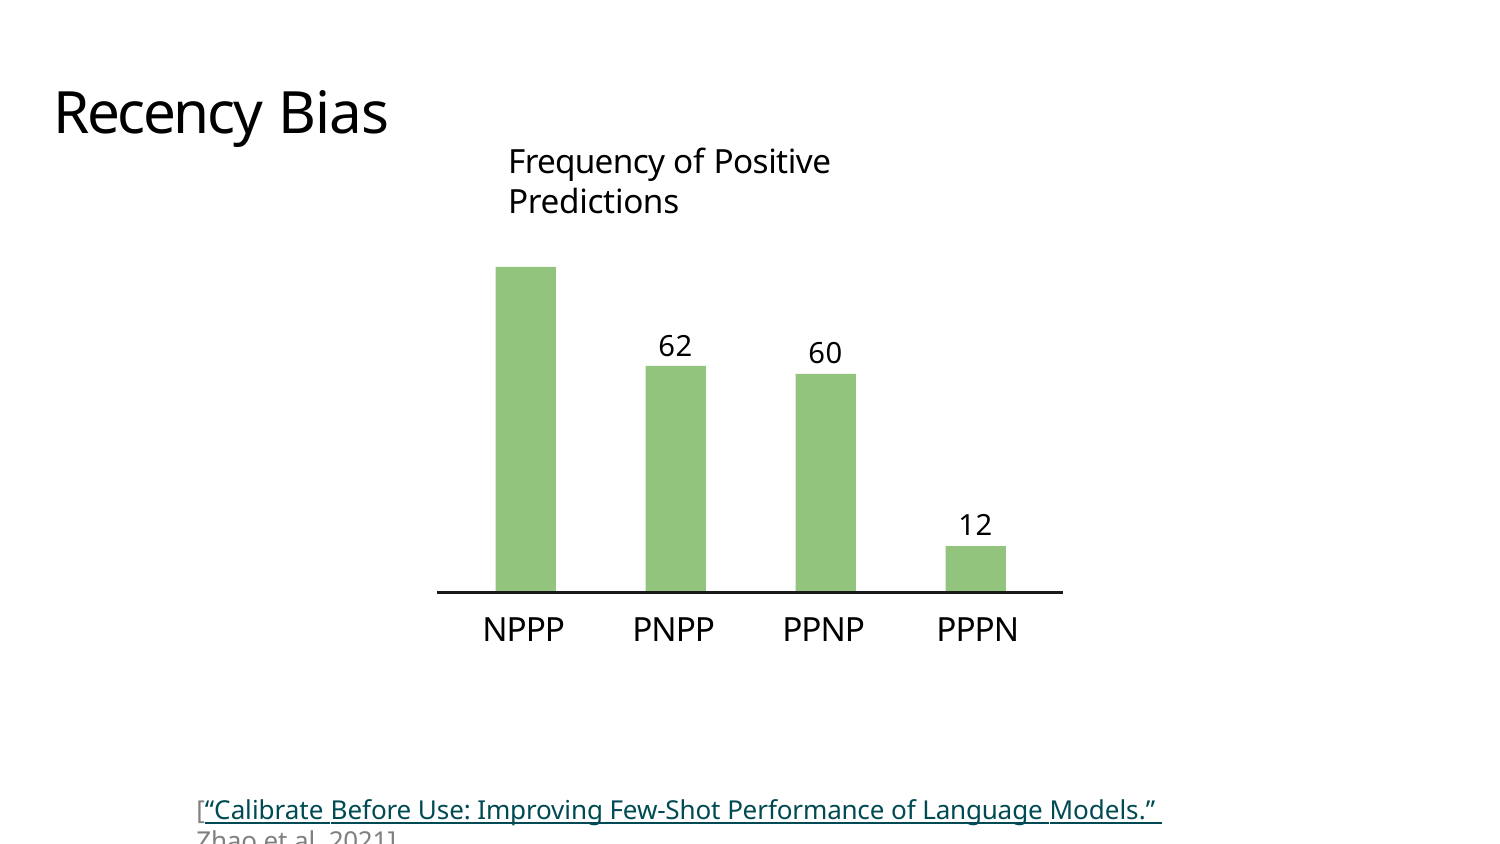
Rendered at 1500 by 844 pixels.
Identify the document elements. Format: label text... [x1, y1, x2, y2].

text_box PNPP [630, 605, 722, 648]
text_box Frequency of Positive Predictions 90 [505, 138, 994, 265]
text_box PPPN [934, 605, 1026, 648]
title Recency Bias [51, 72, 1449, 217]
text_box PPNP [780, 605, 872, 648]
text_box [436, 266, 1063, 595]
text_box [“Calibrate Before Use: Improving Few-Shot Performance of Language Models.” Zhao et al. 2021] [194, 798, 1306, 844]
text_box NPPP [480, 605, 572, 648]
